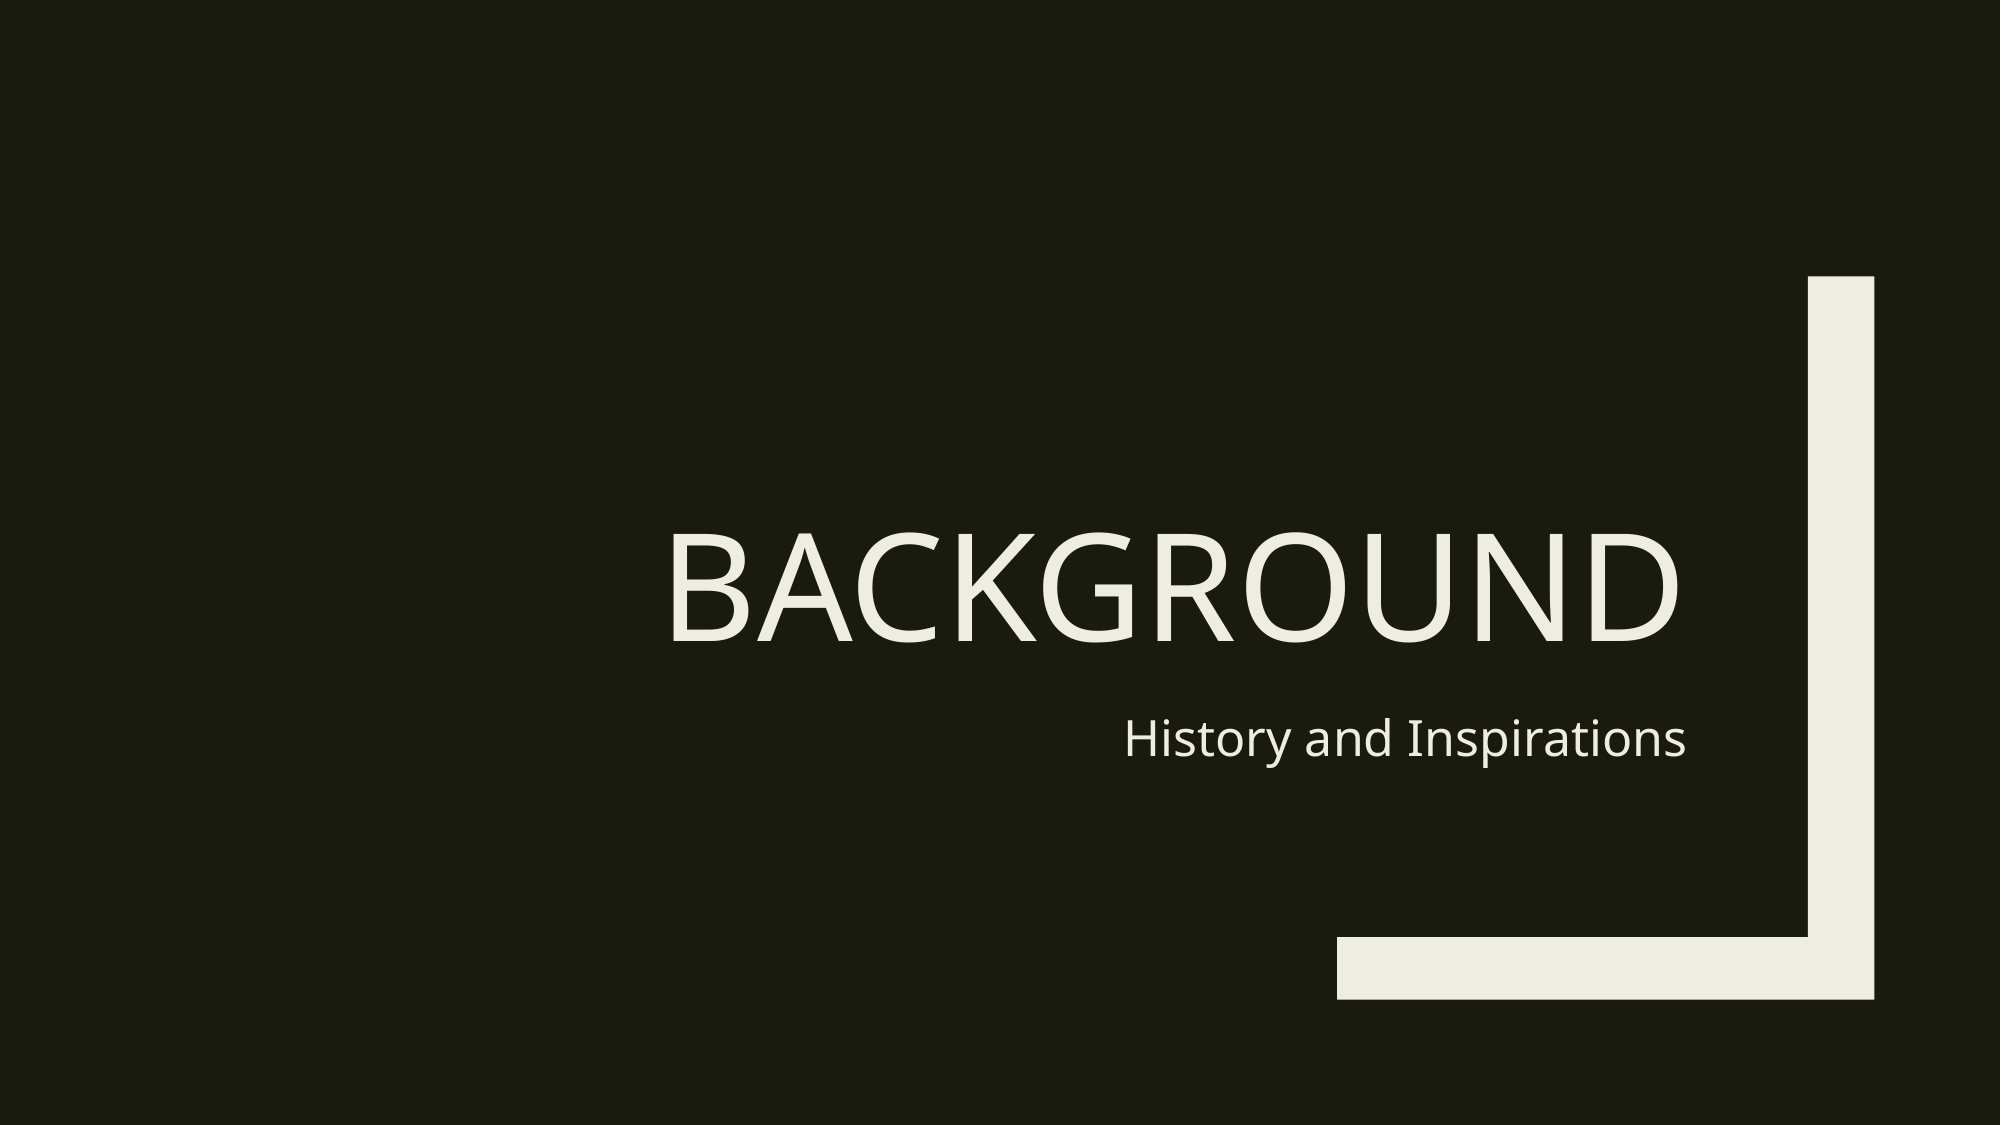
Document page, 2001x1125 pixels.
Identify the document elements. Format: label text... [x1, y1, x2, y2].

list History and Inspirations [125, 691, 1703, 880]
title Background [125, 213, 1703, 682]
